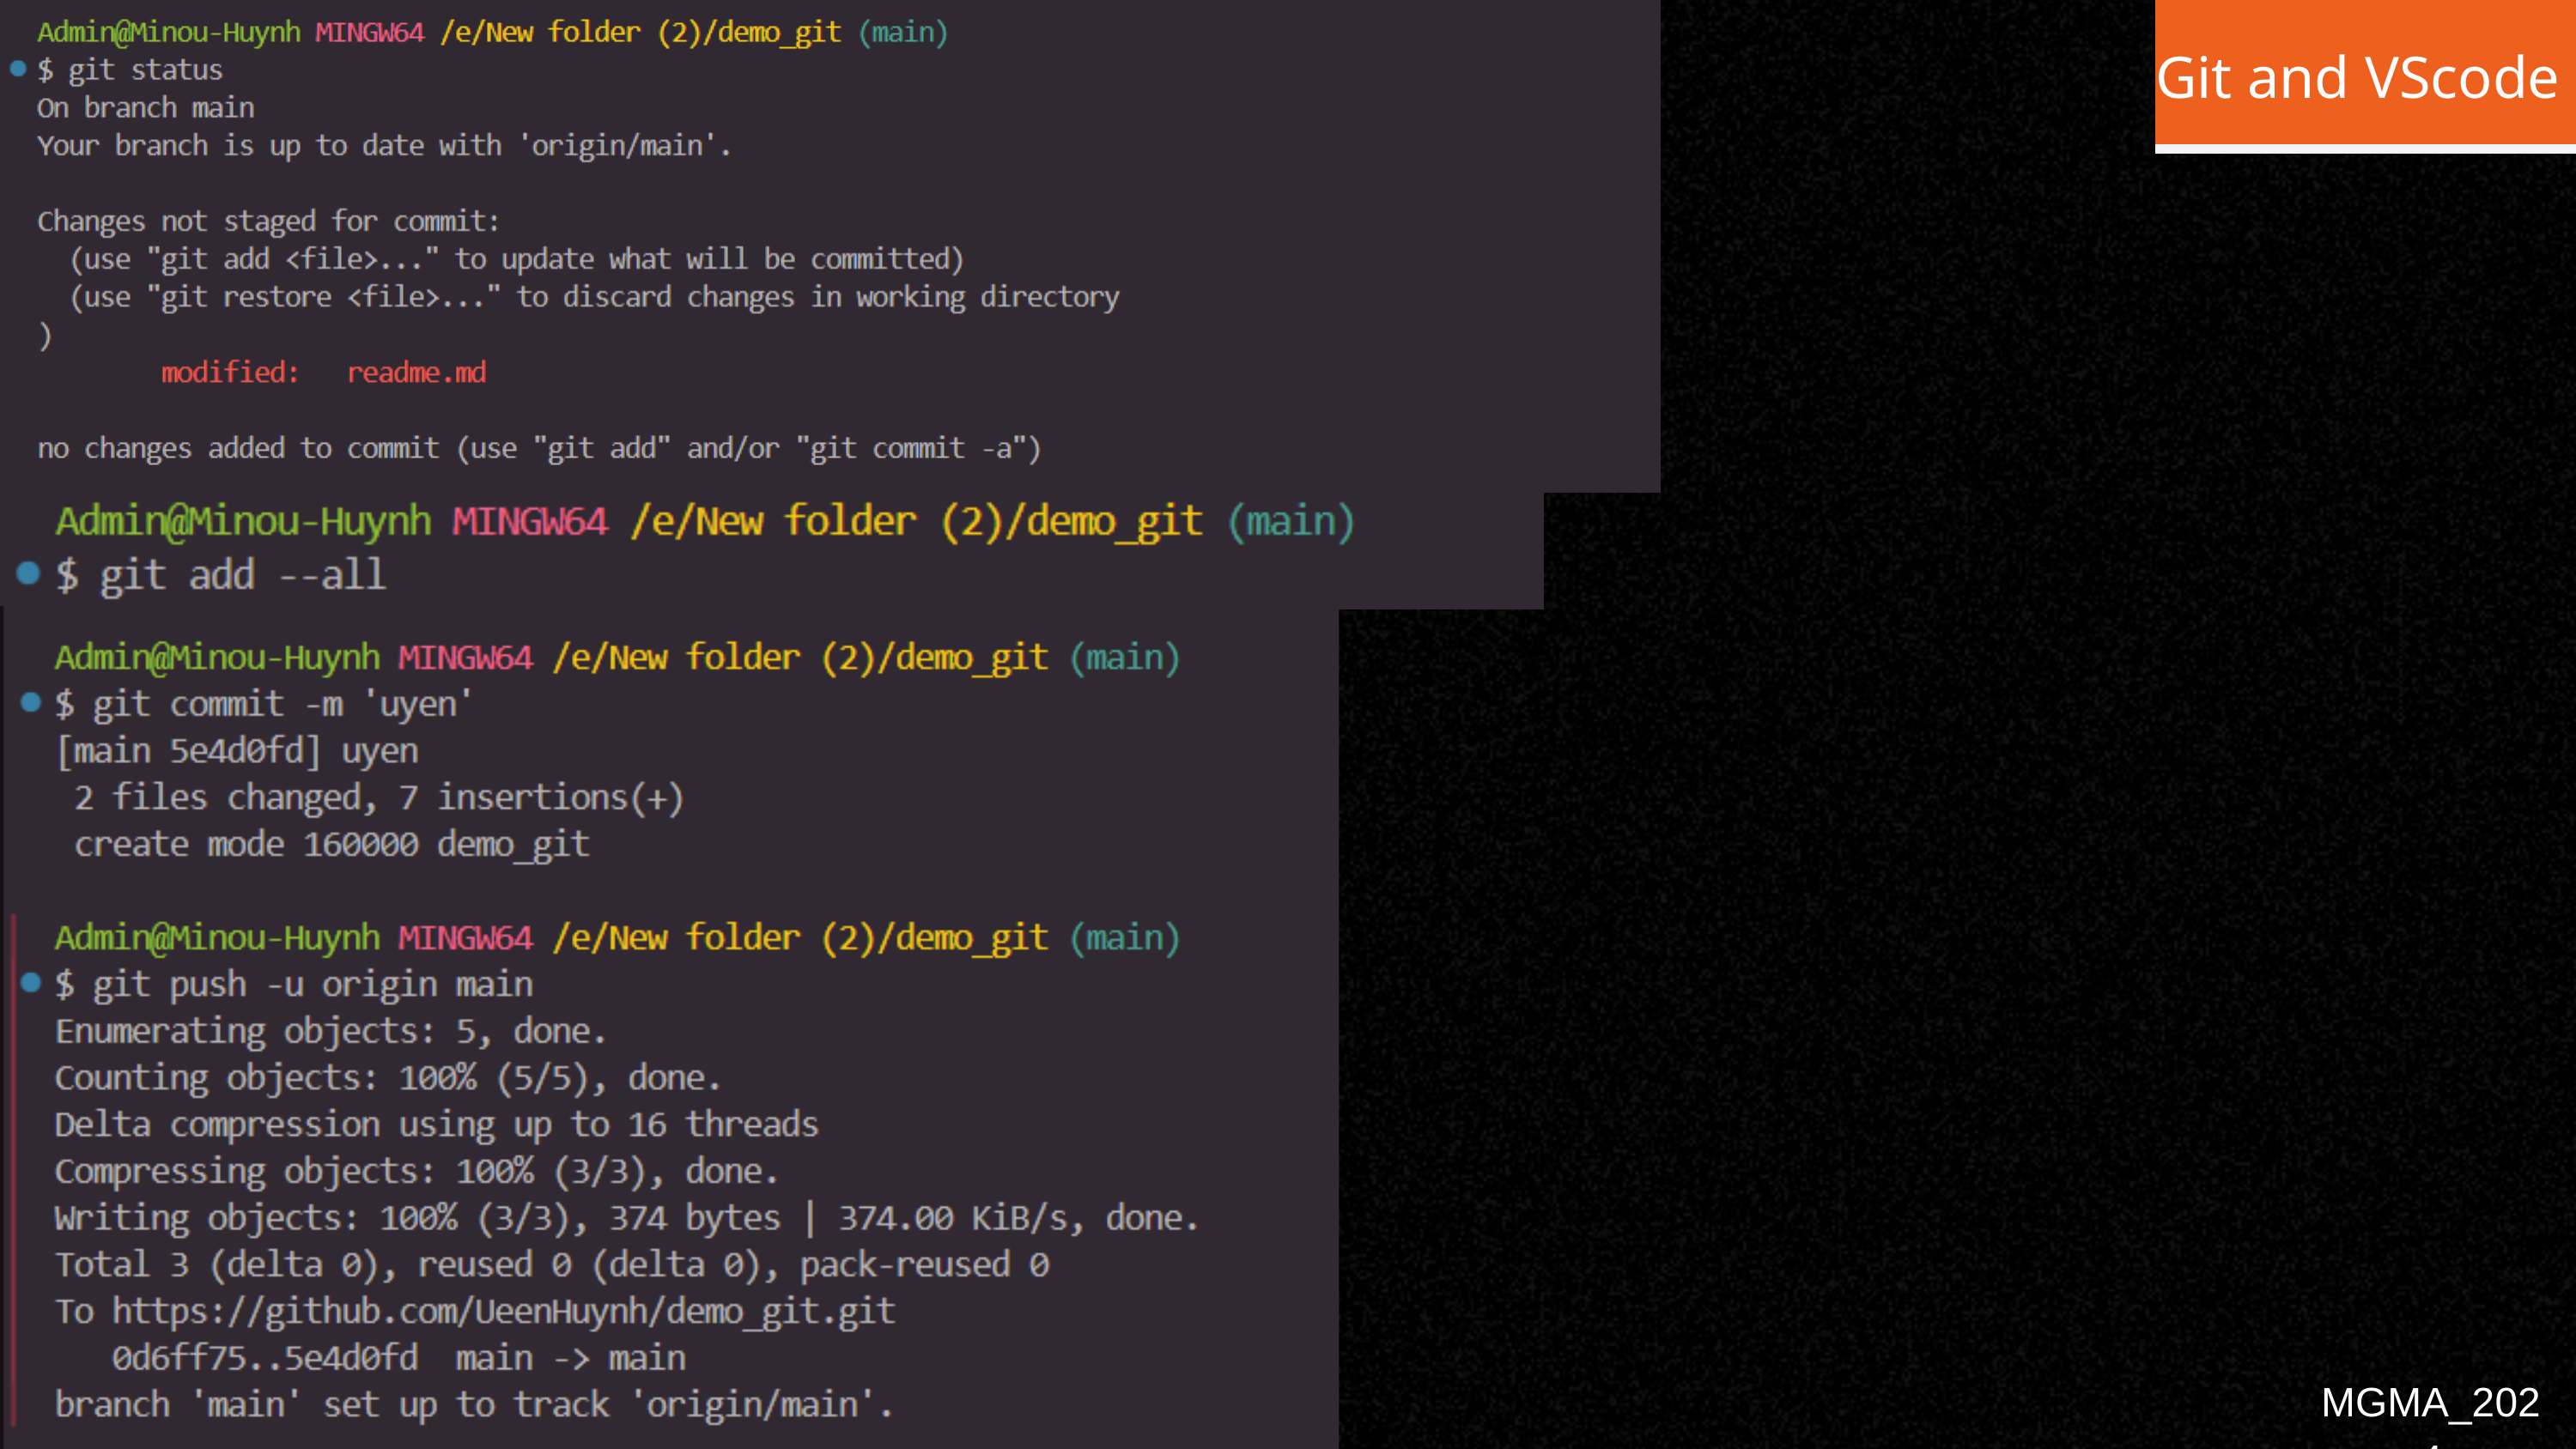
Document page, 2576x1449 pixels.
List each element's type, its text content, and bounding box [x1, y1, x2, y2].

text_box [0, 471, 1544, 609]
text_box [1340, 0, 2576, 1449]
text_box MGMA_2024 [2310, 1367, 2553, 1449]
text_box [0, 0, 1661, 493]
text_box [0, 606, 1340, 1449]
table_header Git and VScode [2155, 0, 2576, 144]
